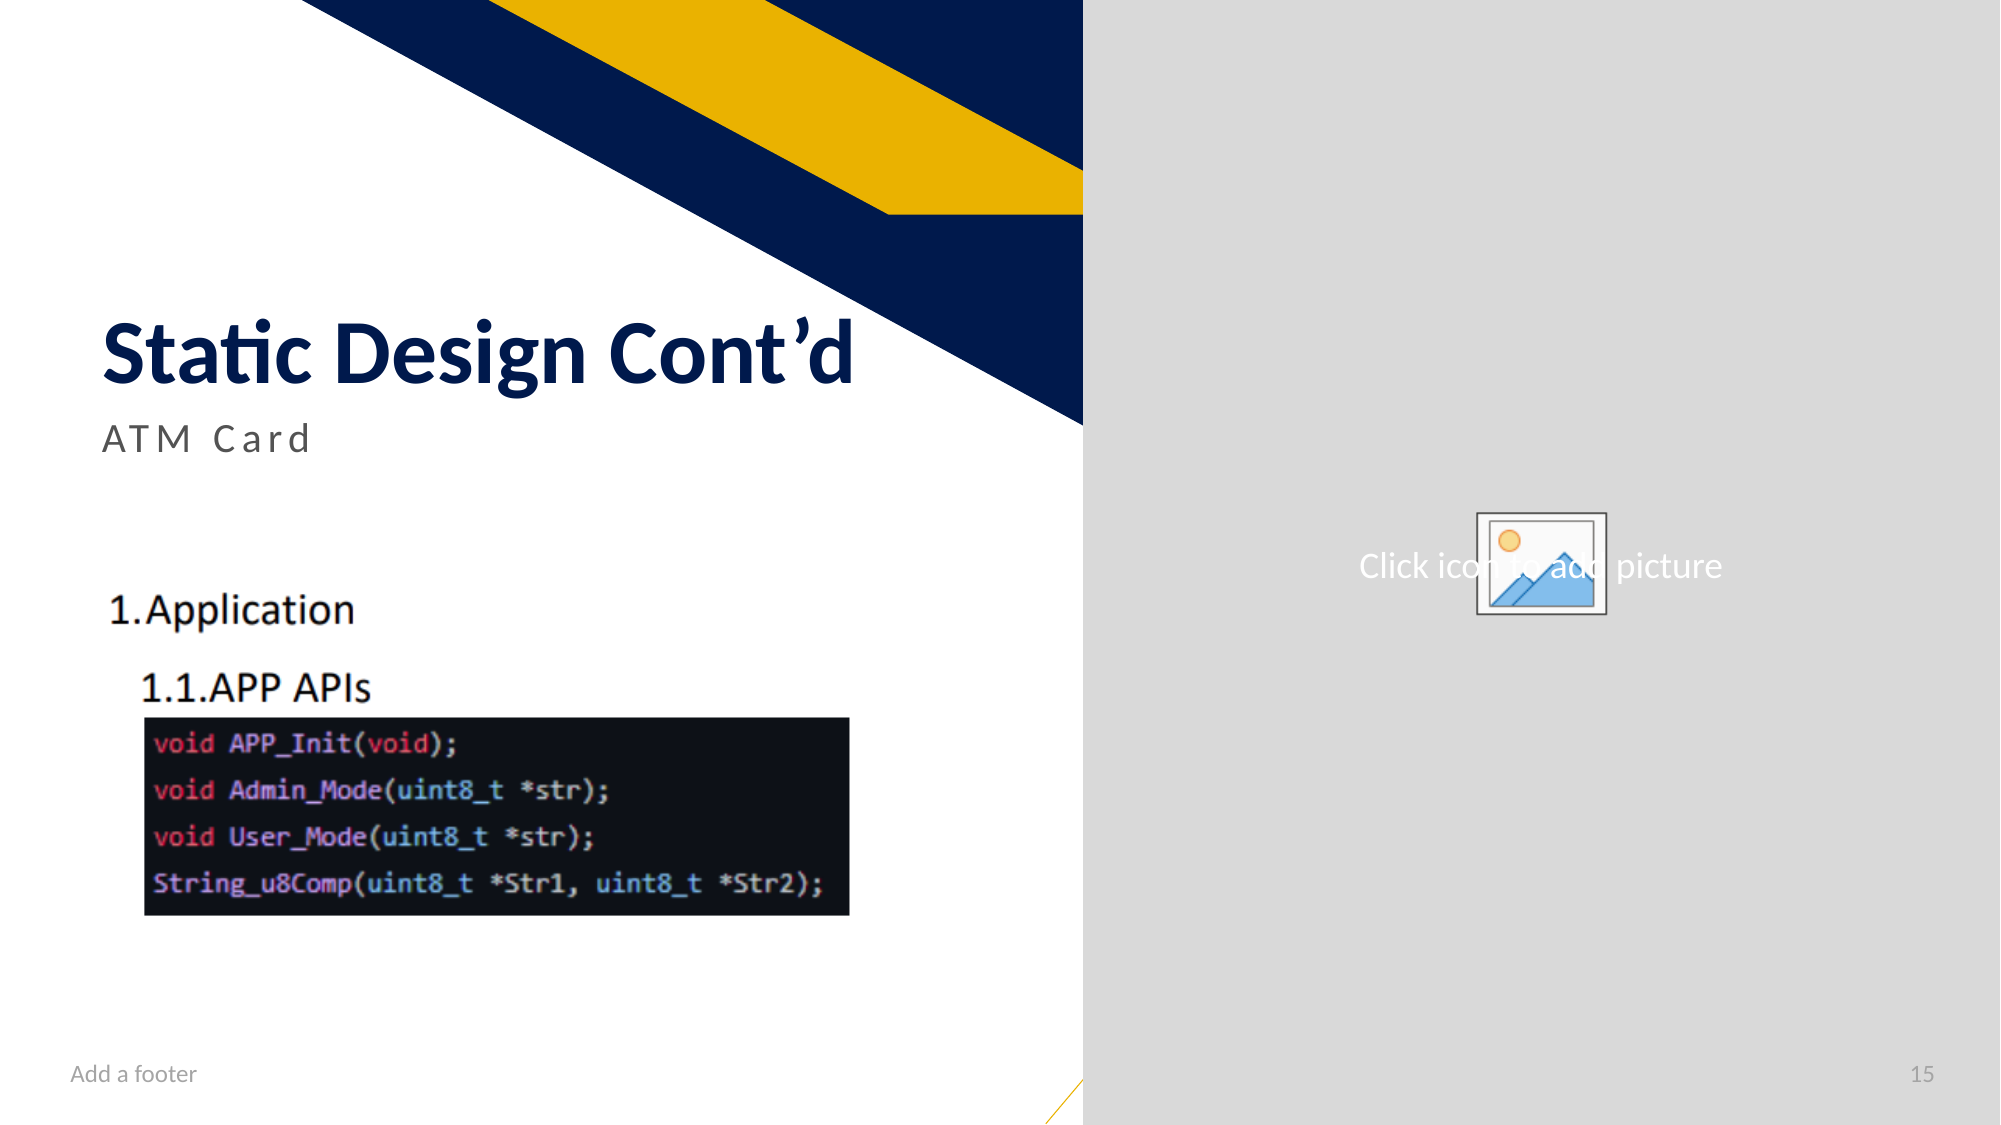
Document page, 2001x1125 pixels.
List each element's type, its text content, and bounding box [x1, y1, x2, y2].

picture [1083, 0, 2000, 1125]
list ATM Card [87, 409, 1083, 510]
title Static Design Cont’d [87, 203, 1083, 403]
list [87, 568, 898, 944]
footer Add a footer [55, 1042, 731, 1103]
